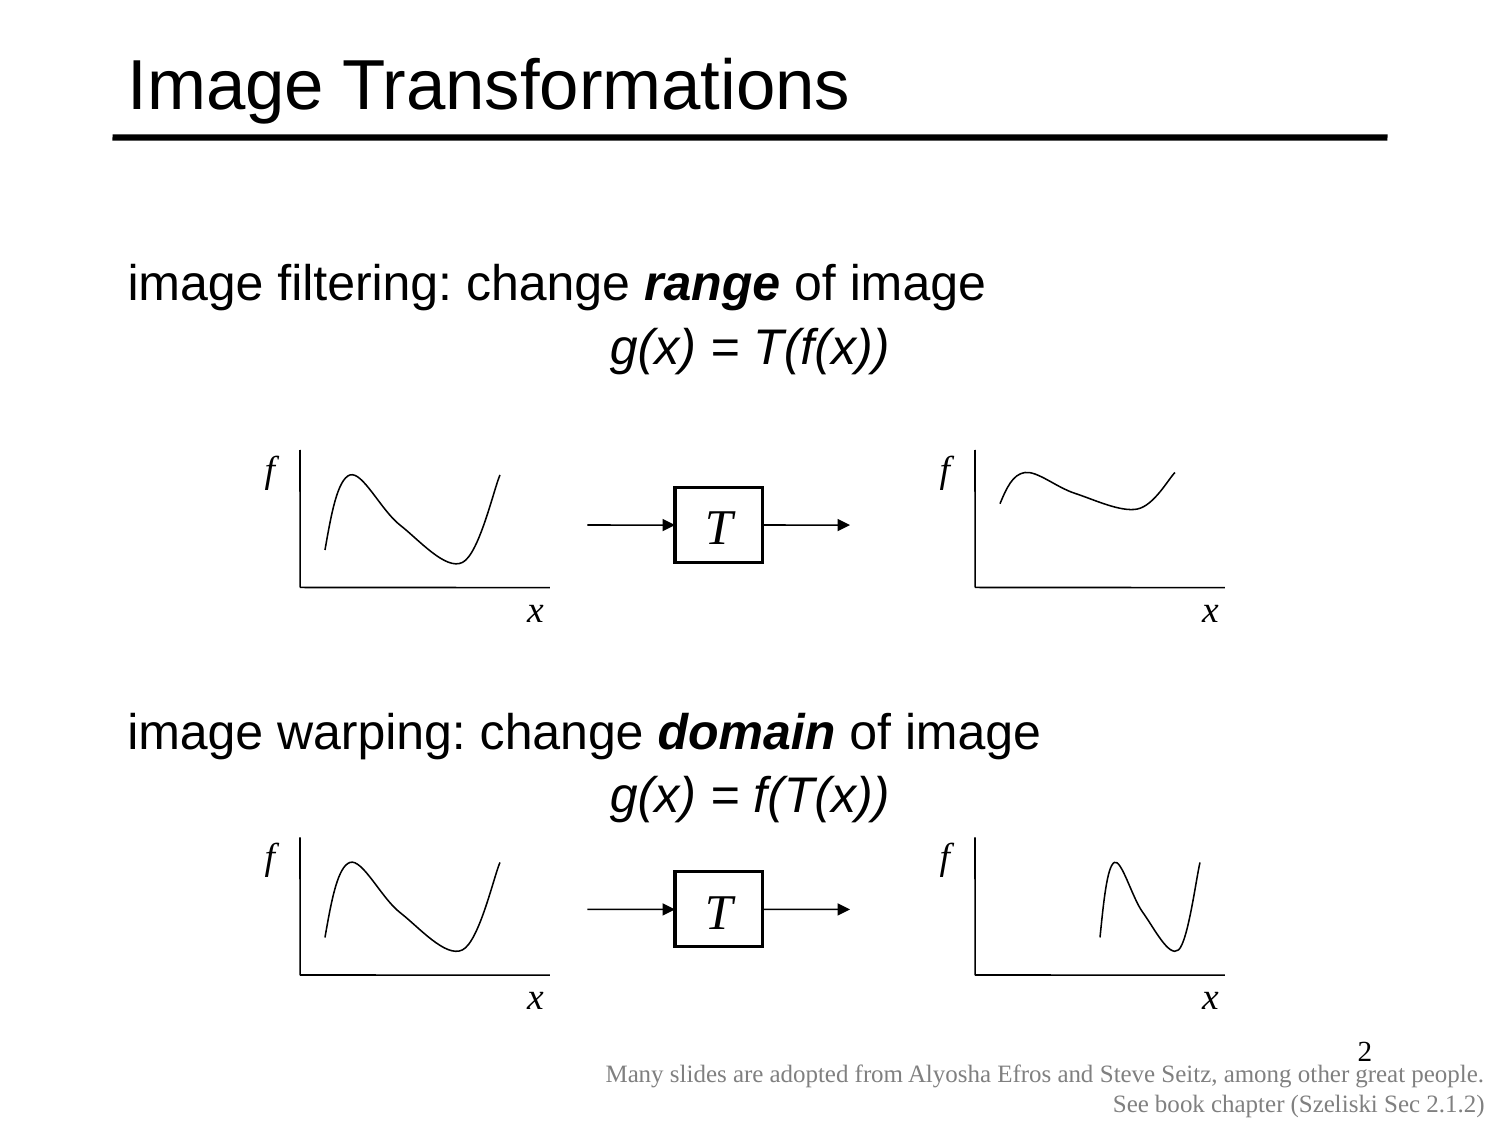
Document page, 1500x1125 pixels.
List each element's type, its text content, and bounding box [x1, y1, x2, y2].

slide_number 2 [1074, 1024, 1388, 1101]
title Image Transformations [112, 12, 1388, 150]
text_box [587, 487, 851, 566]
text_box image warping: change domain of image g(x) = f(T(x)) [112, 649, 1388, 813]
text_box Many slides are adopted from Alyosha Efros and Steve Seitz, among other great people. See book chapter (Szeliski Sec 2.1.2) [62, 1049, 1500, 1125]
list image filtering: change range of image g(x) = T(f(x)) [112, 249, 1388, 413]
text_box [249, 824, 576, 1026]
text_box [249, 437, 576, 638]
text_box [587, 871, 851, 951]
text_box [924, 437, 1251, 638]
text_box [924, 824, 1251, 1026]
